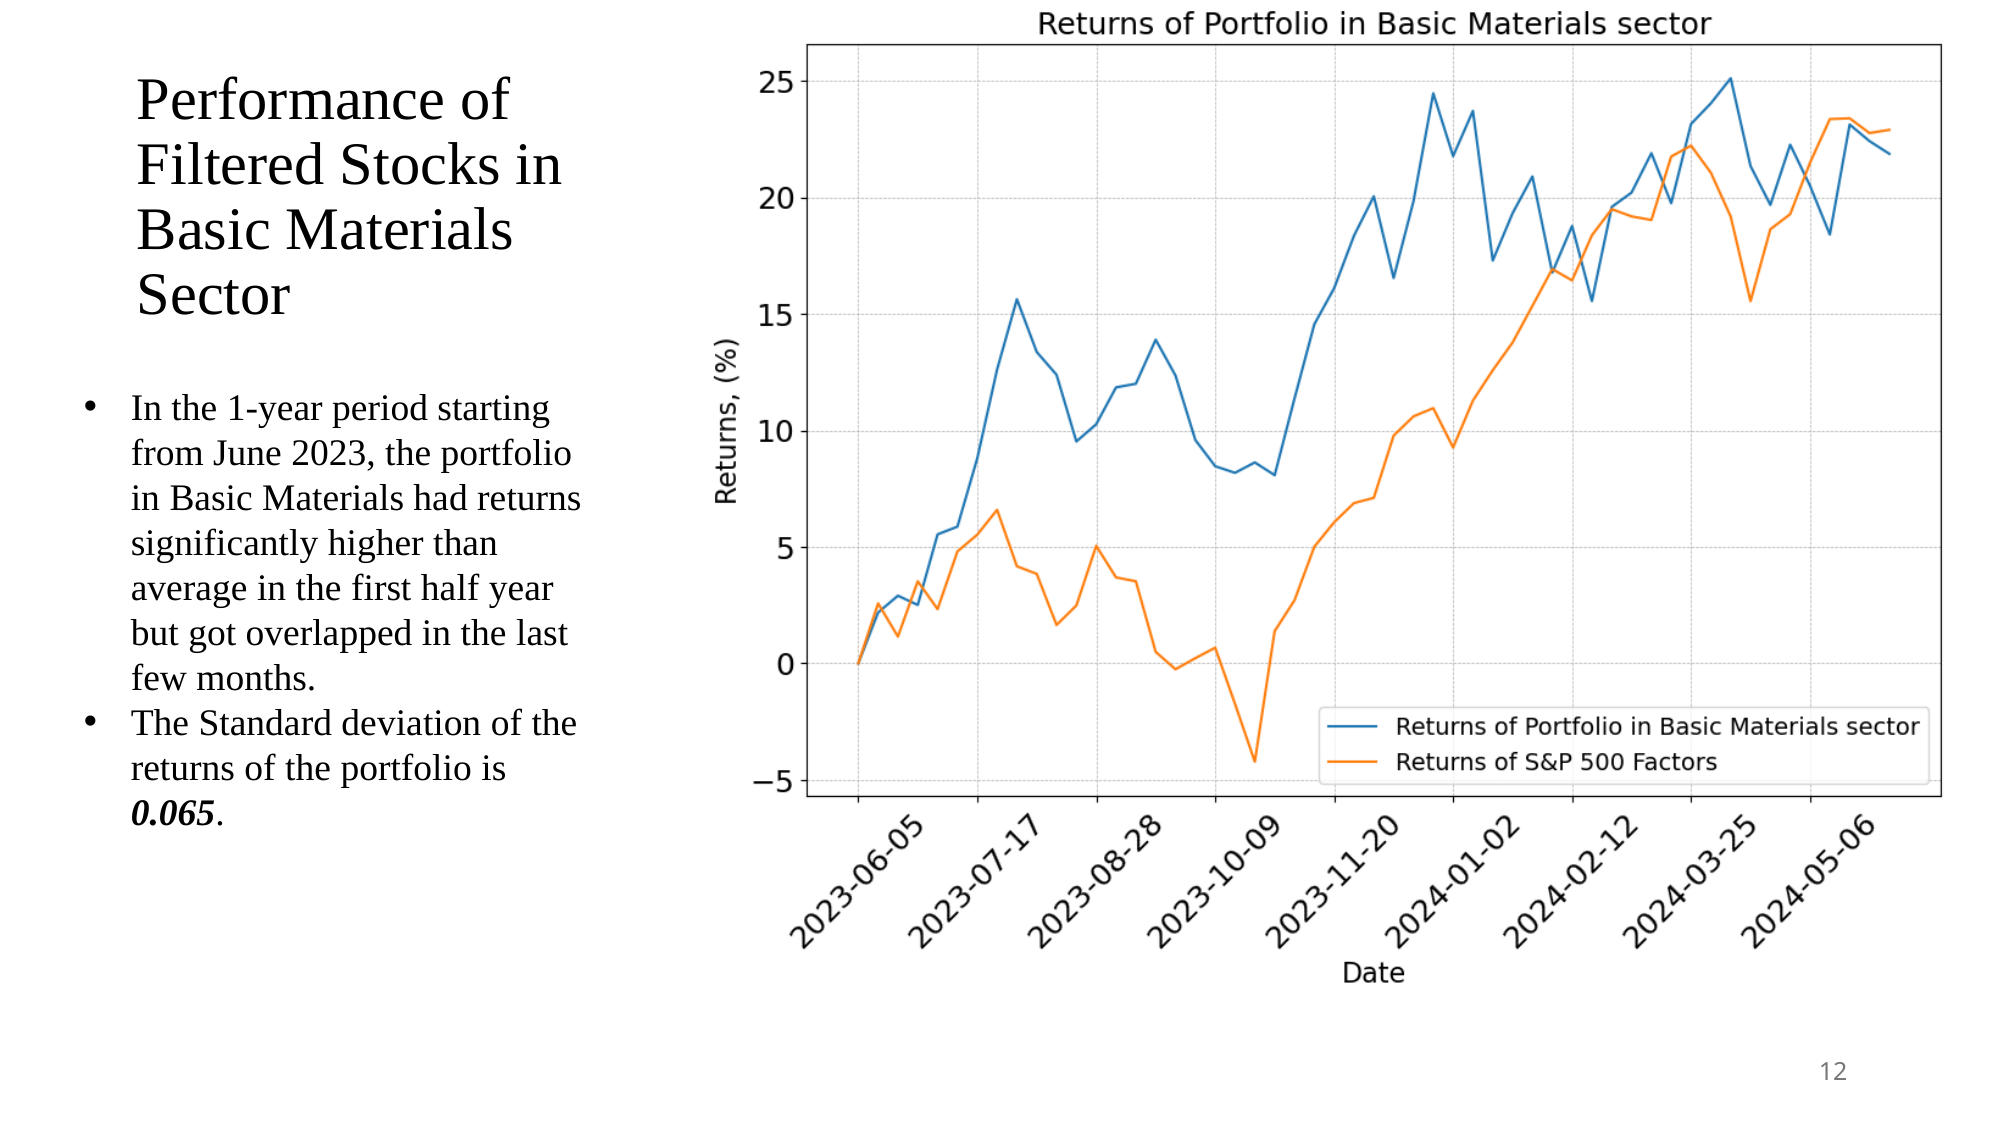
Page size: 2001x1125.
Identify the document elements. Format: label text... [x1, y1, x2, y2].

text_box In the 1-year period starting from June 2023, the portfolio in Basic Materials had returns significantly higher than average in the first half year but got overlapped in the last few months. The Standard deviation of the returns of the portfolio is 0.065. [69, 376, 625, 841]
text_box Performance of Filtered Stocks in Basic Materials Sector [121, 88, 655, 307]
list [702, 0, 1953, 1001]
slide_number 12 [1412, 1042, 1863, 1103]
